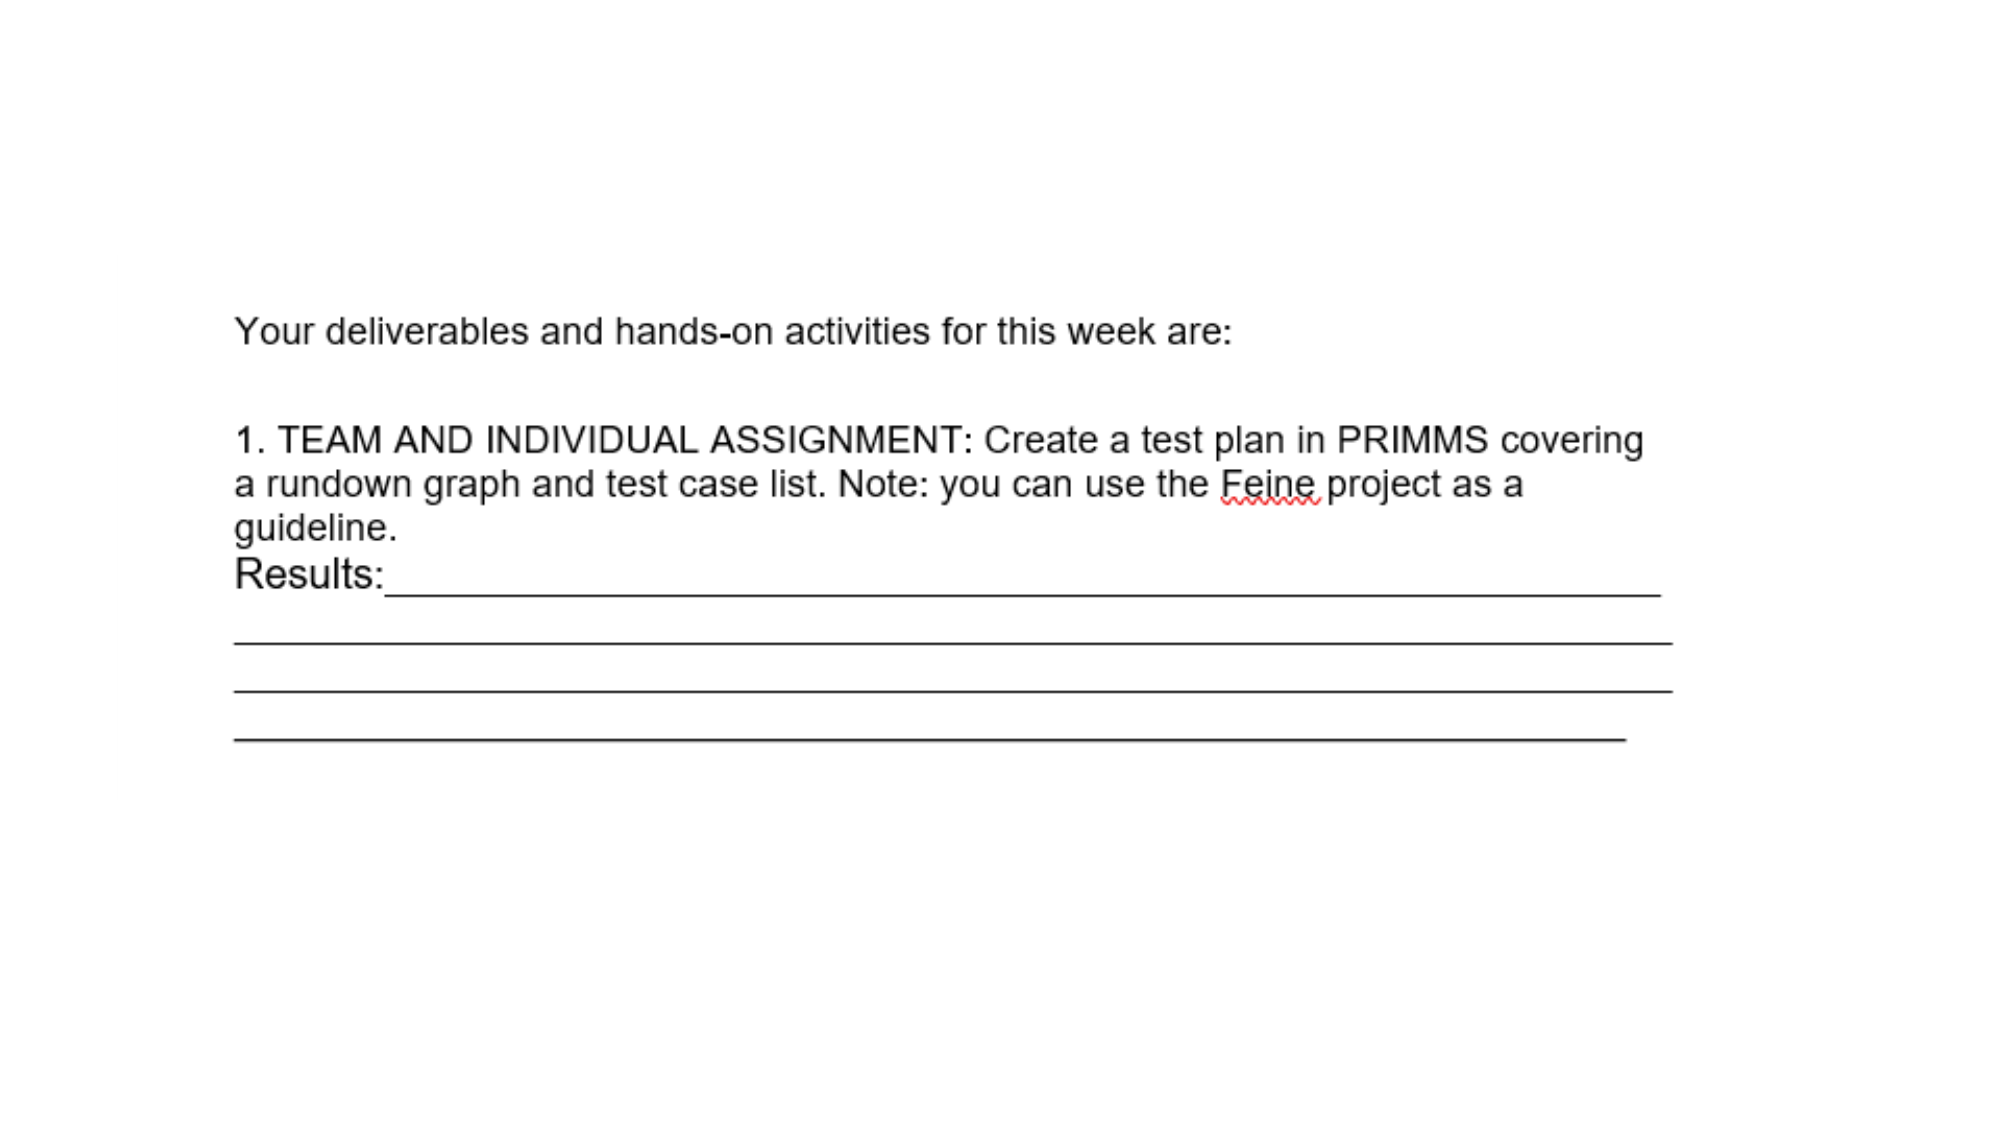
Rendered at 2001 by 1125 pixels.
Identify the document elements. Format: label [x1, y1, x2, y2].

picture [116, 255, 1853, 800]
